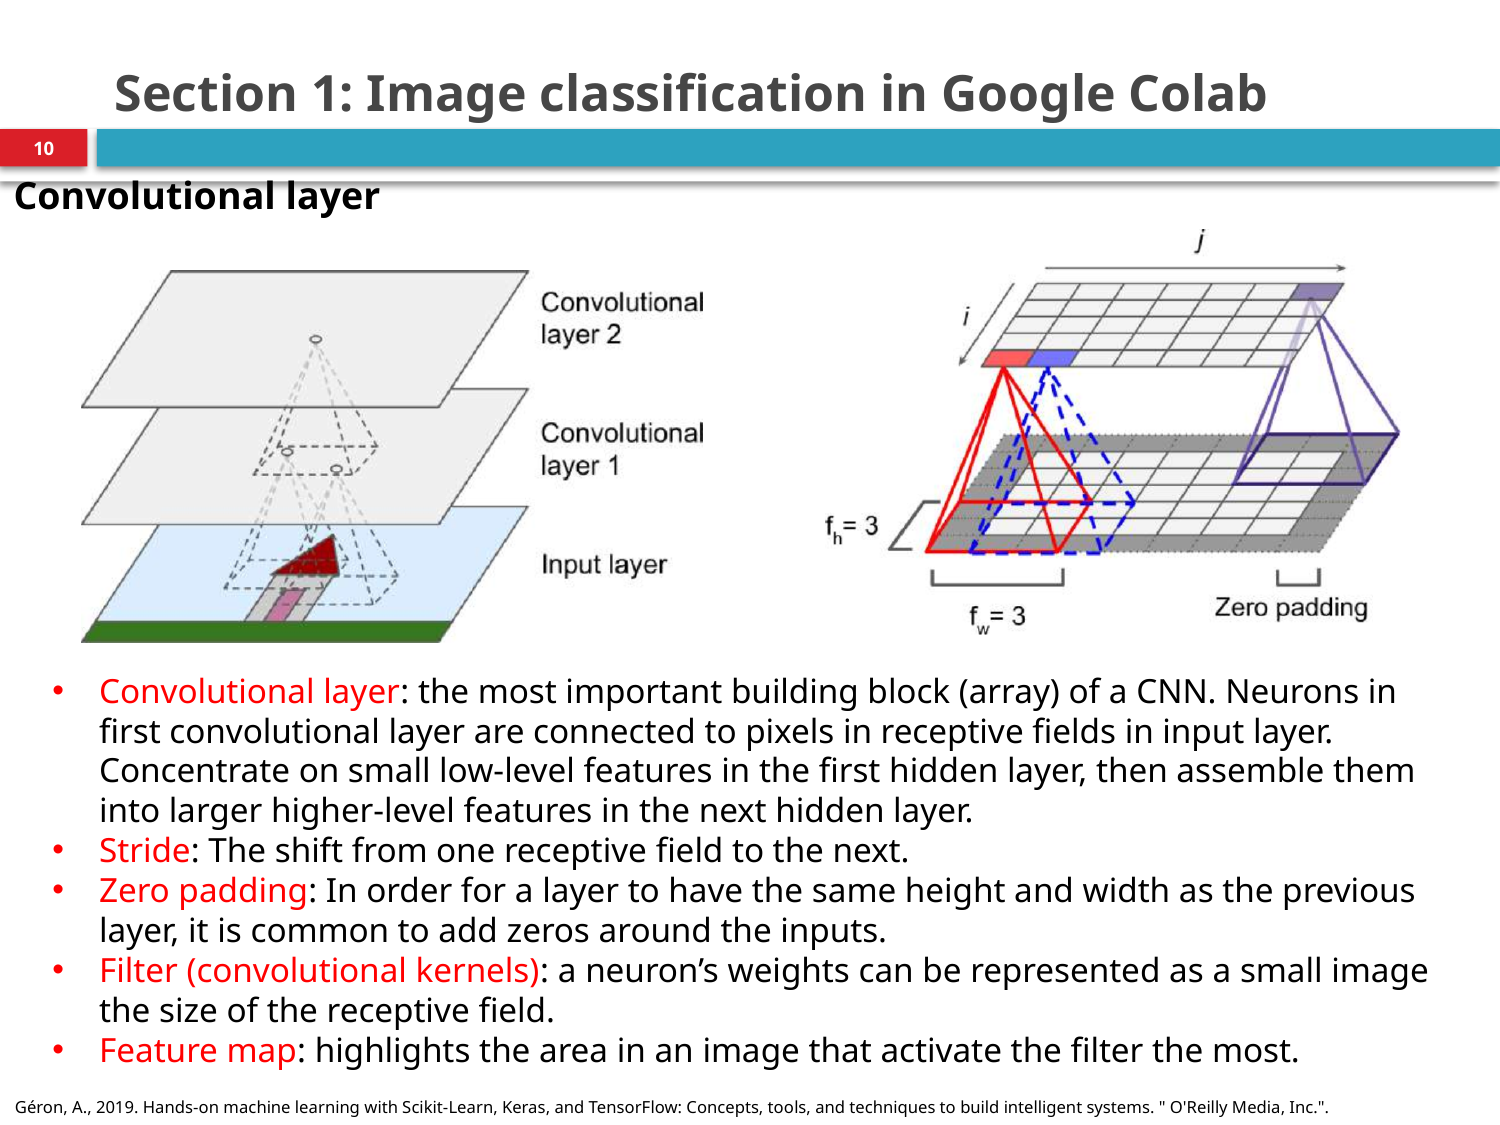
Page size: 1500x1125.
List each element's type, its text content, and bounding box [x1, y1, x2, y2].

slide_number 10 [0, 129, 88, 164]
picture [787, 224, 1471, 644]
title Section 1: Image classification in Google Colab [99, 25, 1438, 129]
text_box Convolutional layer: the most important building block (array) of a CNN. Neurons in first convolutional layer are connected to pixels in receptive fields in input layer. Concentrate on small low-level features in the first hidden layer, then assemble them into larger higher-level features in the next hidden layer. Stride: The shift from one receptive field to the next. Zero padding: In order for a layer to have the same height and width as the previous layer, it is common to add zeros around the inputs. Filter (convolutional kernels): a neuron’s weights can be represented as a small image the size of the receptive field. Feature map: highlights the area in an image that activate the filter the most. [37, 662, 1471, 1077]
text_box Convolutional layer [0, 164, 396, 225]
picture [37, 261, 749, 651]
text_box Géron, A., 2019. Hands-on machine learning with Scikit-Learn, Keras, and TensorFlow: Concepts, tools, and techniques to build intelligent systems. " O'Reilly Media, Inc.". [0, 1089, 1500, 1125]
